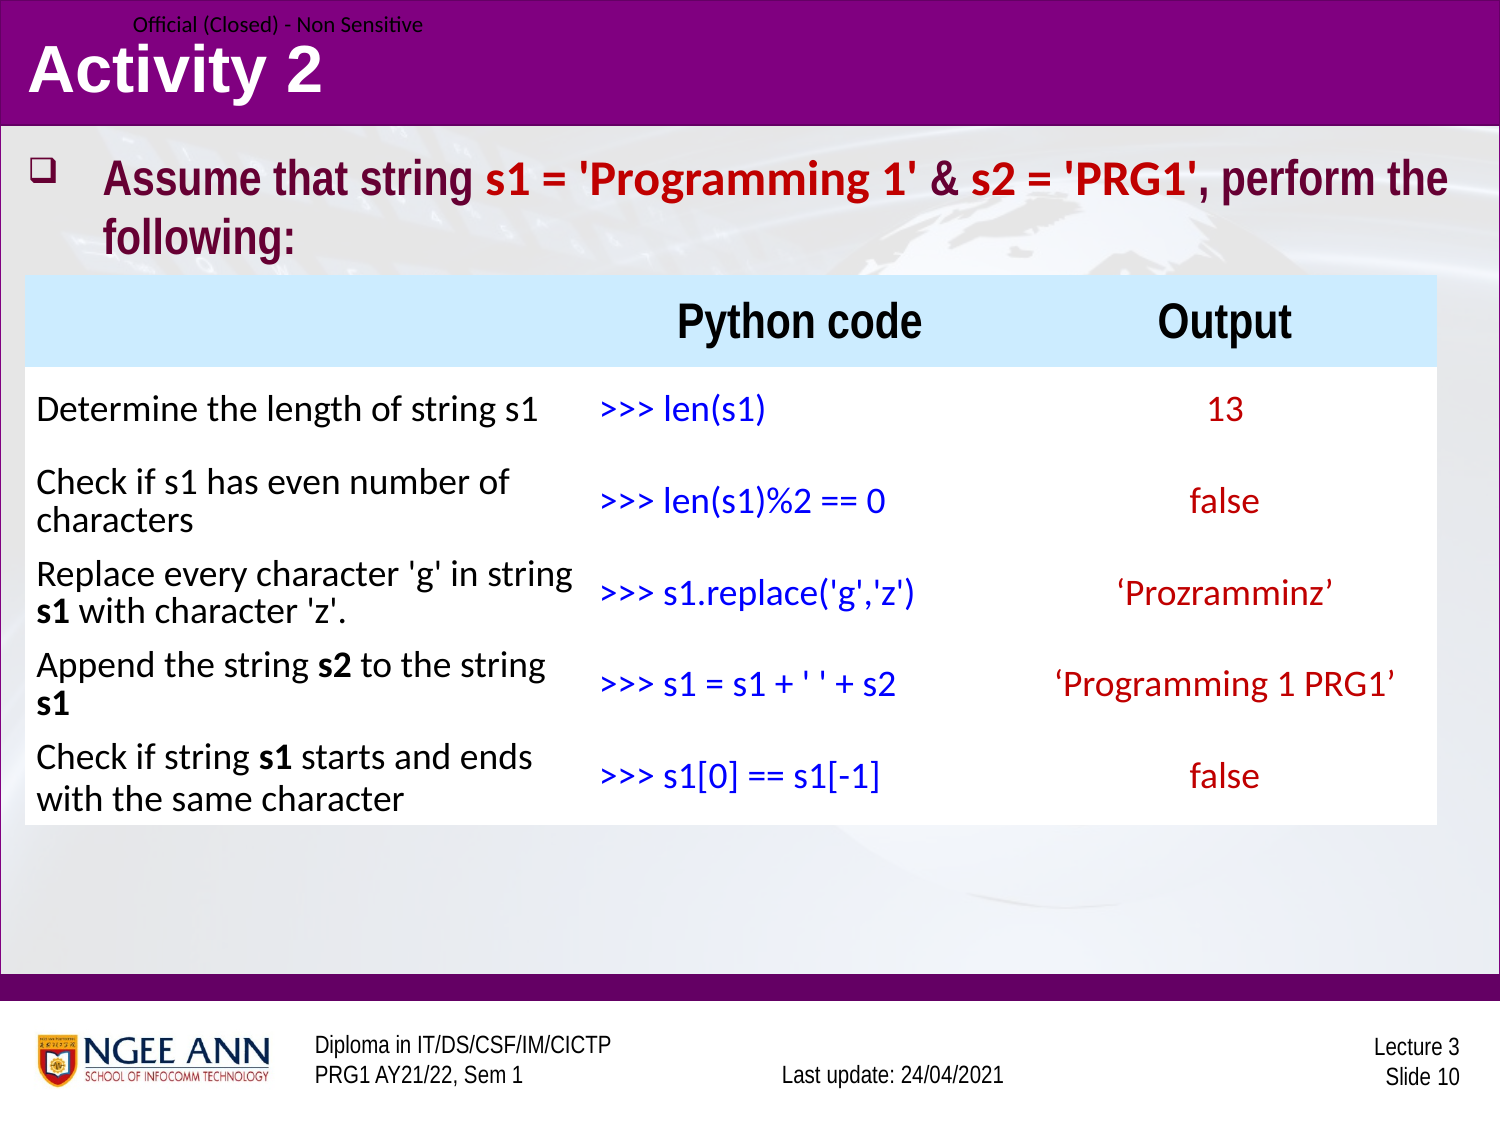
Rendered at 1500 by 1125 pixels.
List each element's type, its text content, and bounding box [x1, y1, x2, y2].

table_header [25, 275, 587, 367]
list Assume that string s1 = 'Programming 1' & s2 = 'PRG1', perform the following: [12, 137, 1488, 231]
table_cell >>> len(s1) [587, 367, 1012, 458]
title Activity 2 [12, 19, 1488, 113]
table_cell false [1012, 733, 1437, 825]
table_cell Replace every character 'g' in string s1 with character 'z'. [25, 550, 587, 642]
table_cell Check if string s1 starts and ends with the same character [25, 733, 587, 825]
table_cell ‘Programming 1 PRG1’ [1012, 642, 1437, 733]
table_cell Check if s1 has even number of characters [25, 458, 587, 550]
table_cell false [1012, 458, 1437, 550]
table_header Output [1012, 275, 1437, 367]
table_cell Determine the length of string s1 [25, 367, 587, 458]
table_cell 13 [1012, 367, 1437, 458]
table_cell >>> len(s1)%2 == 0 [587, 458, 1012, 550]
table_cell ‘Prozramminz’ [1012, 550, 1437, 642]
table_cell >>> s1.replace('g','z') [587, 550, 1012, 642]
table_cell >>> s1 = s1 + ' ' + s2 [587, 642, 1012, 733]
table_cell >>> s1[0] == s1[-1] [587, 733, 1012, 825]
table_header Python code [587, 275, 1012, 367]
table_cell Append the string s2 to the string s1 [25, 642, 587, 733]
picture [12, 1012, 294, 1109]
